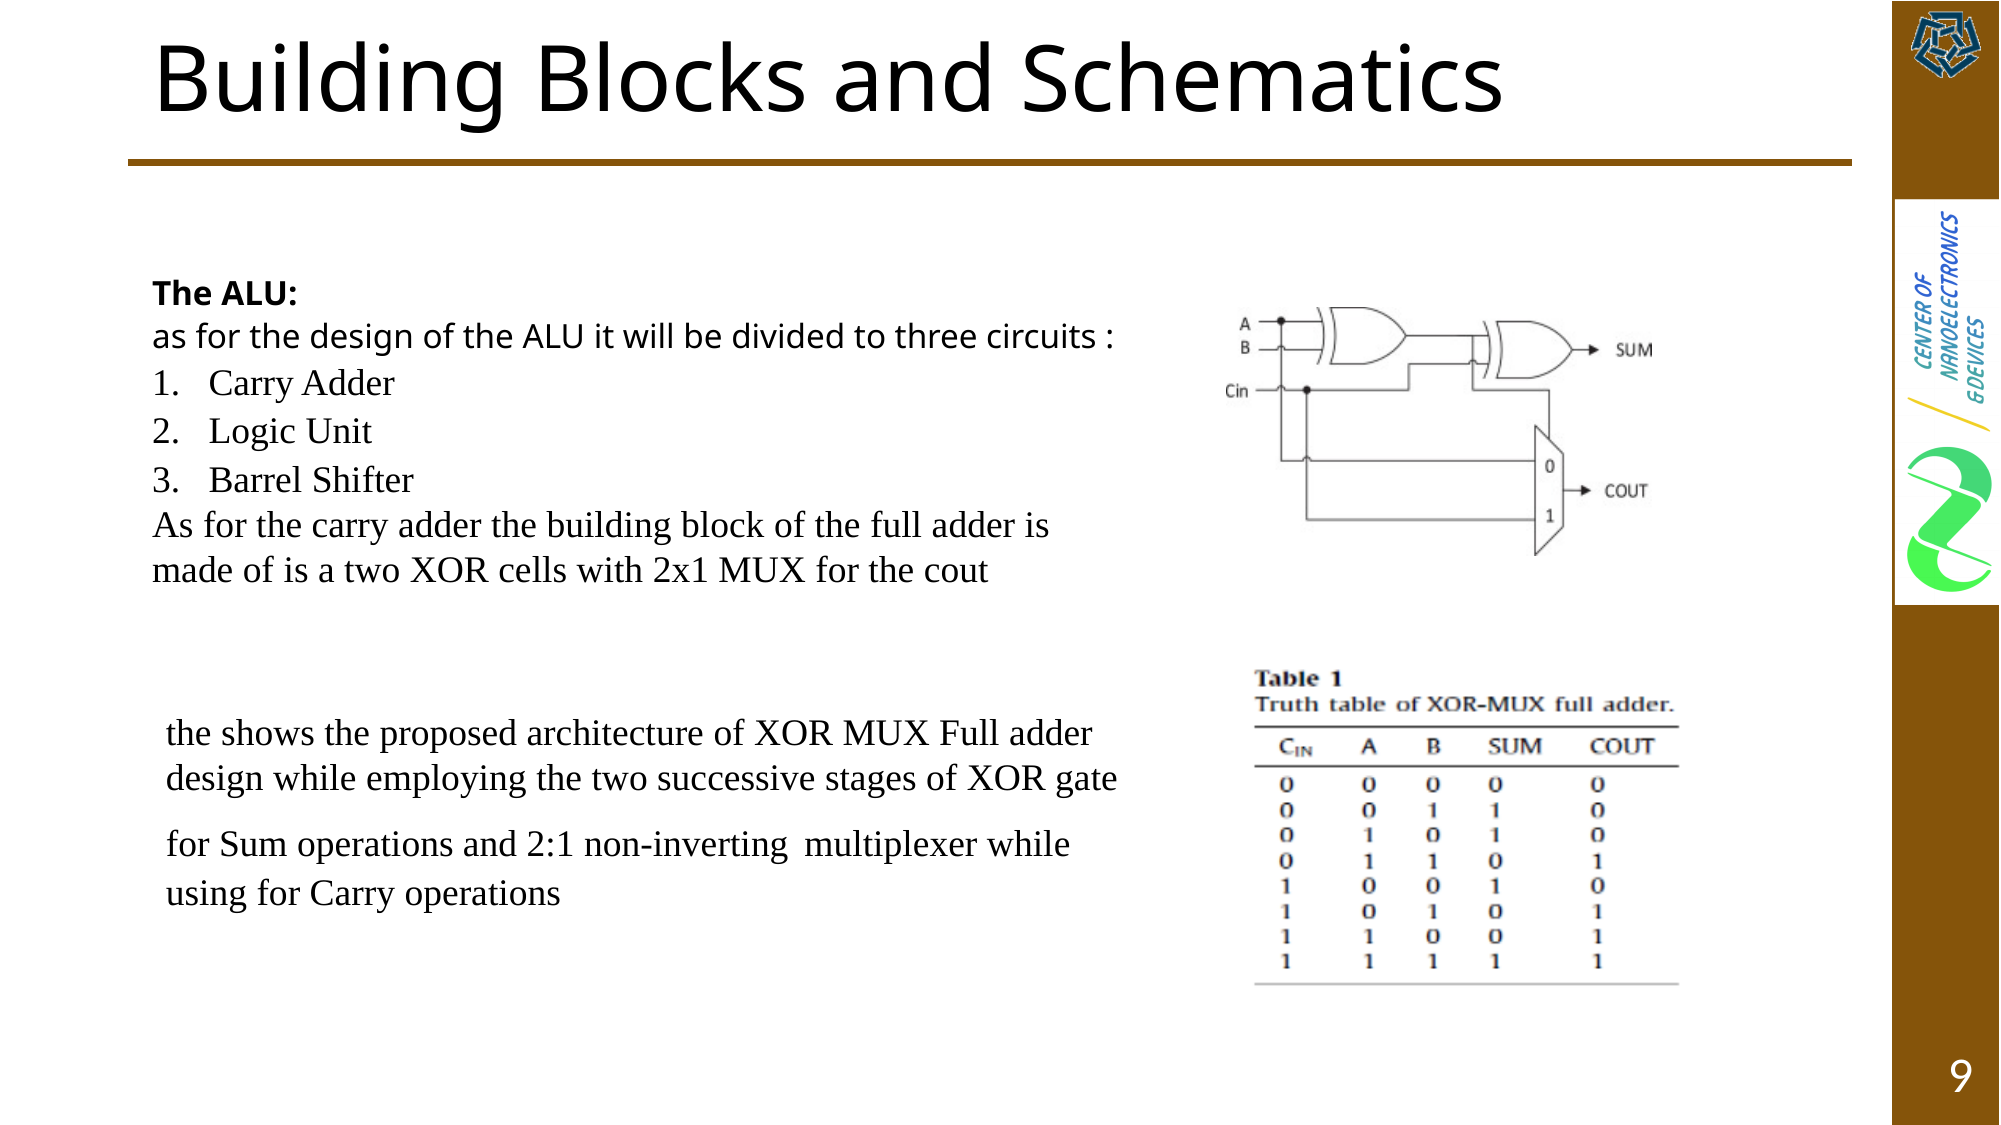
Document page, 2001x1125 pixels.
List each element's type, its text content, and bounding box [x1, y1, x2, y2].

text_box The ALU: as for the design of the ALU it will be divided to three circuits : Carry Adder Logic Unit Barrel Shifter As for the carry adder the building block of the full adder is made of is a two XOR cells with 2x1 MUX for the cout [137, 262, 1140, 597]
text_box the shows the proposed architecture of XOR MUX Full adder design while employing the two successive stages of XOR gate for Sum operations and 2:1 non-inverting multiplexer while using for Carry operations [151, 700, 1154, 921]
title Building Blocks and Schematics [137, 1, 1863, 163]
picture [1226, 307, 1652, 556]
picture [1246, 662, 1697, 996]
slide_number 9 [1894, 1025, 1989, 1120]
picture [1894, 200, 2000, 605]
picture [1910, 1, 1981, 80]
